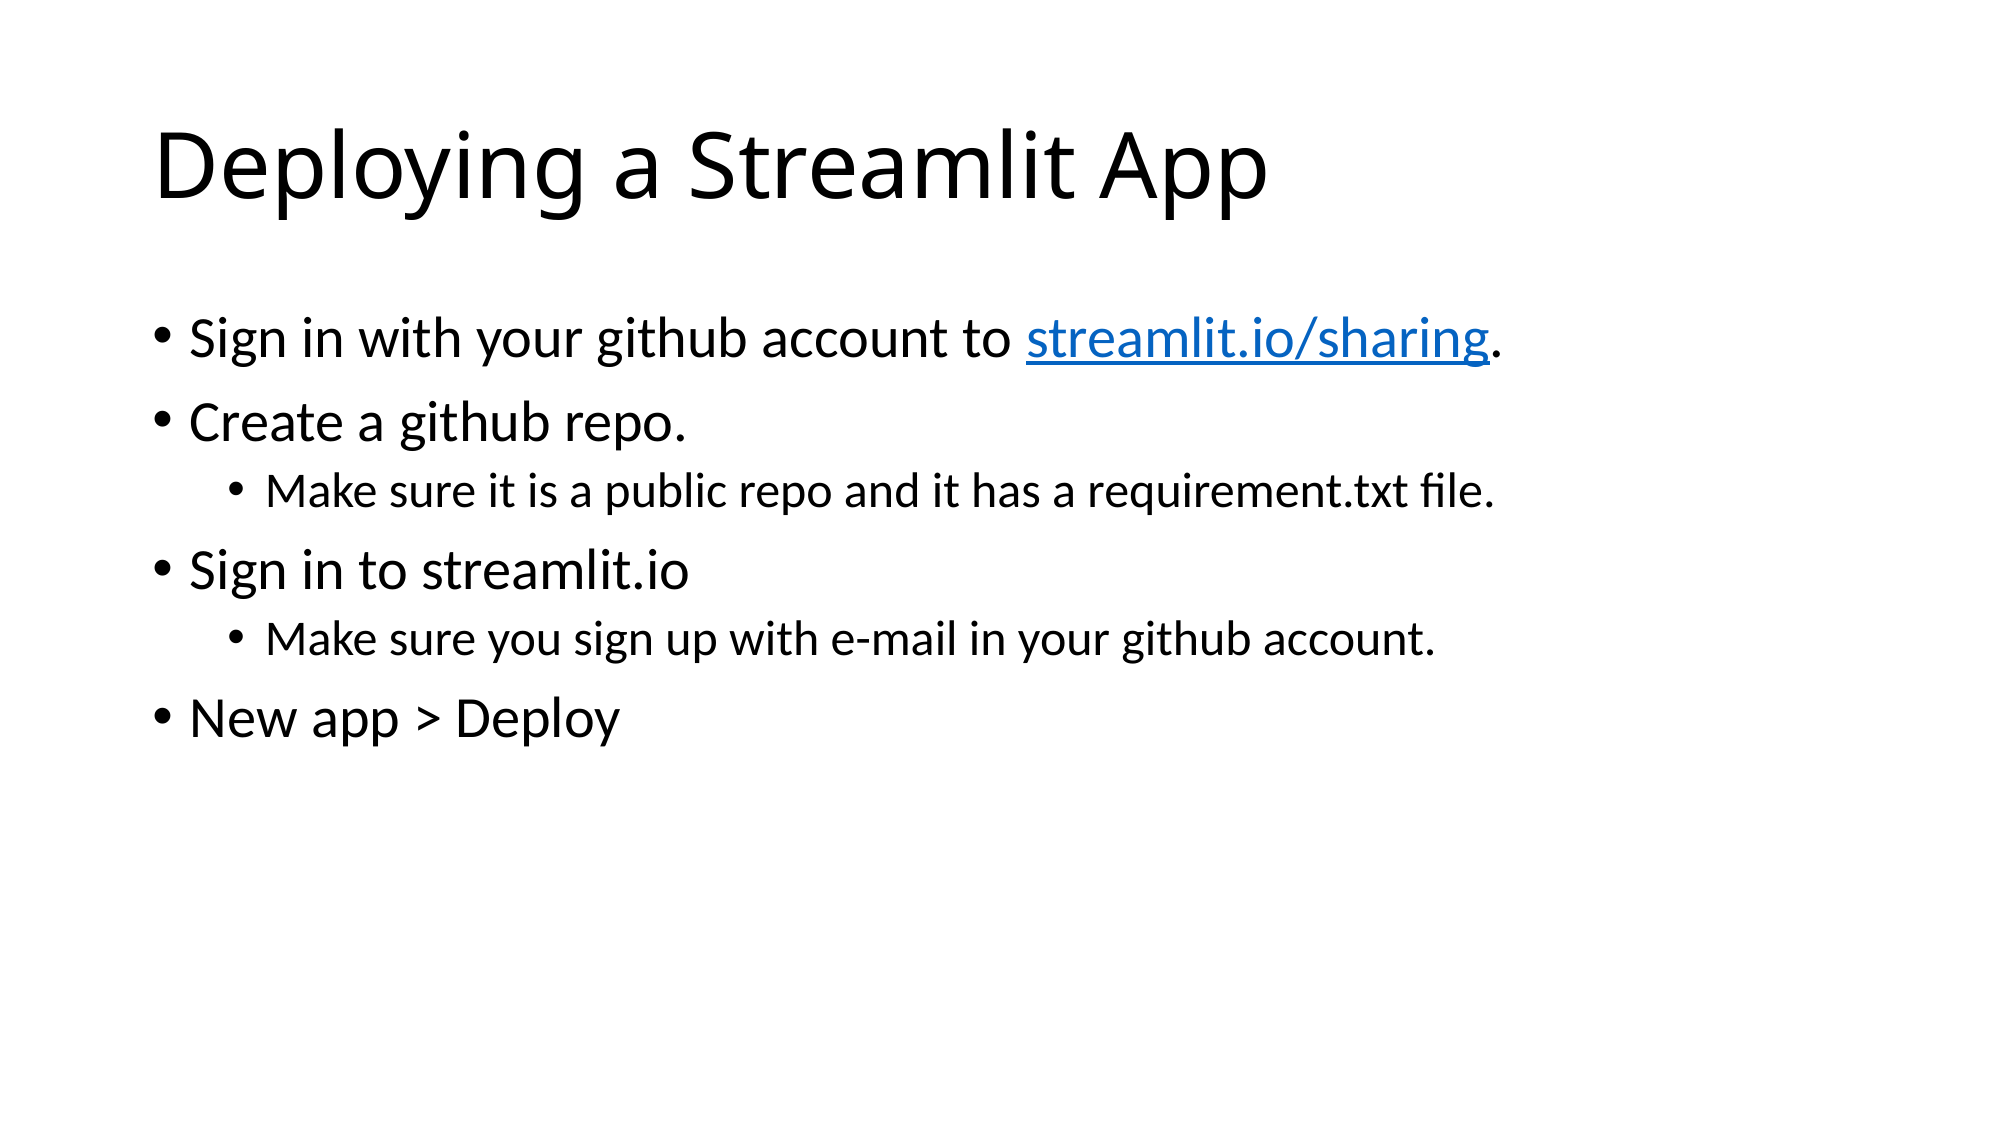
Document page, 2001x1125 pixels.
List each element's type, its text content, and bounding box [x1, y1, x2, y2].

list Sign in with your github account to streamlit.io/sharing. Create a github repo. Make sure it is a public repo and it has a requirement.txt file. Sign in to streamlit.io Make sure you sign up with e-mail in your github account. New app > Deploy [137, 299, 1863, 1014]
title Deploying a Streamlit App [137, 59, 1863, 278]
